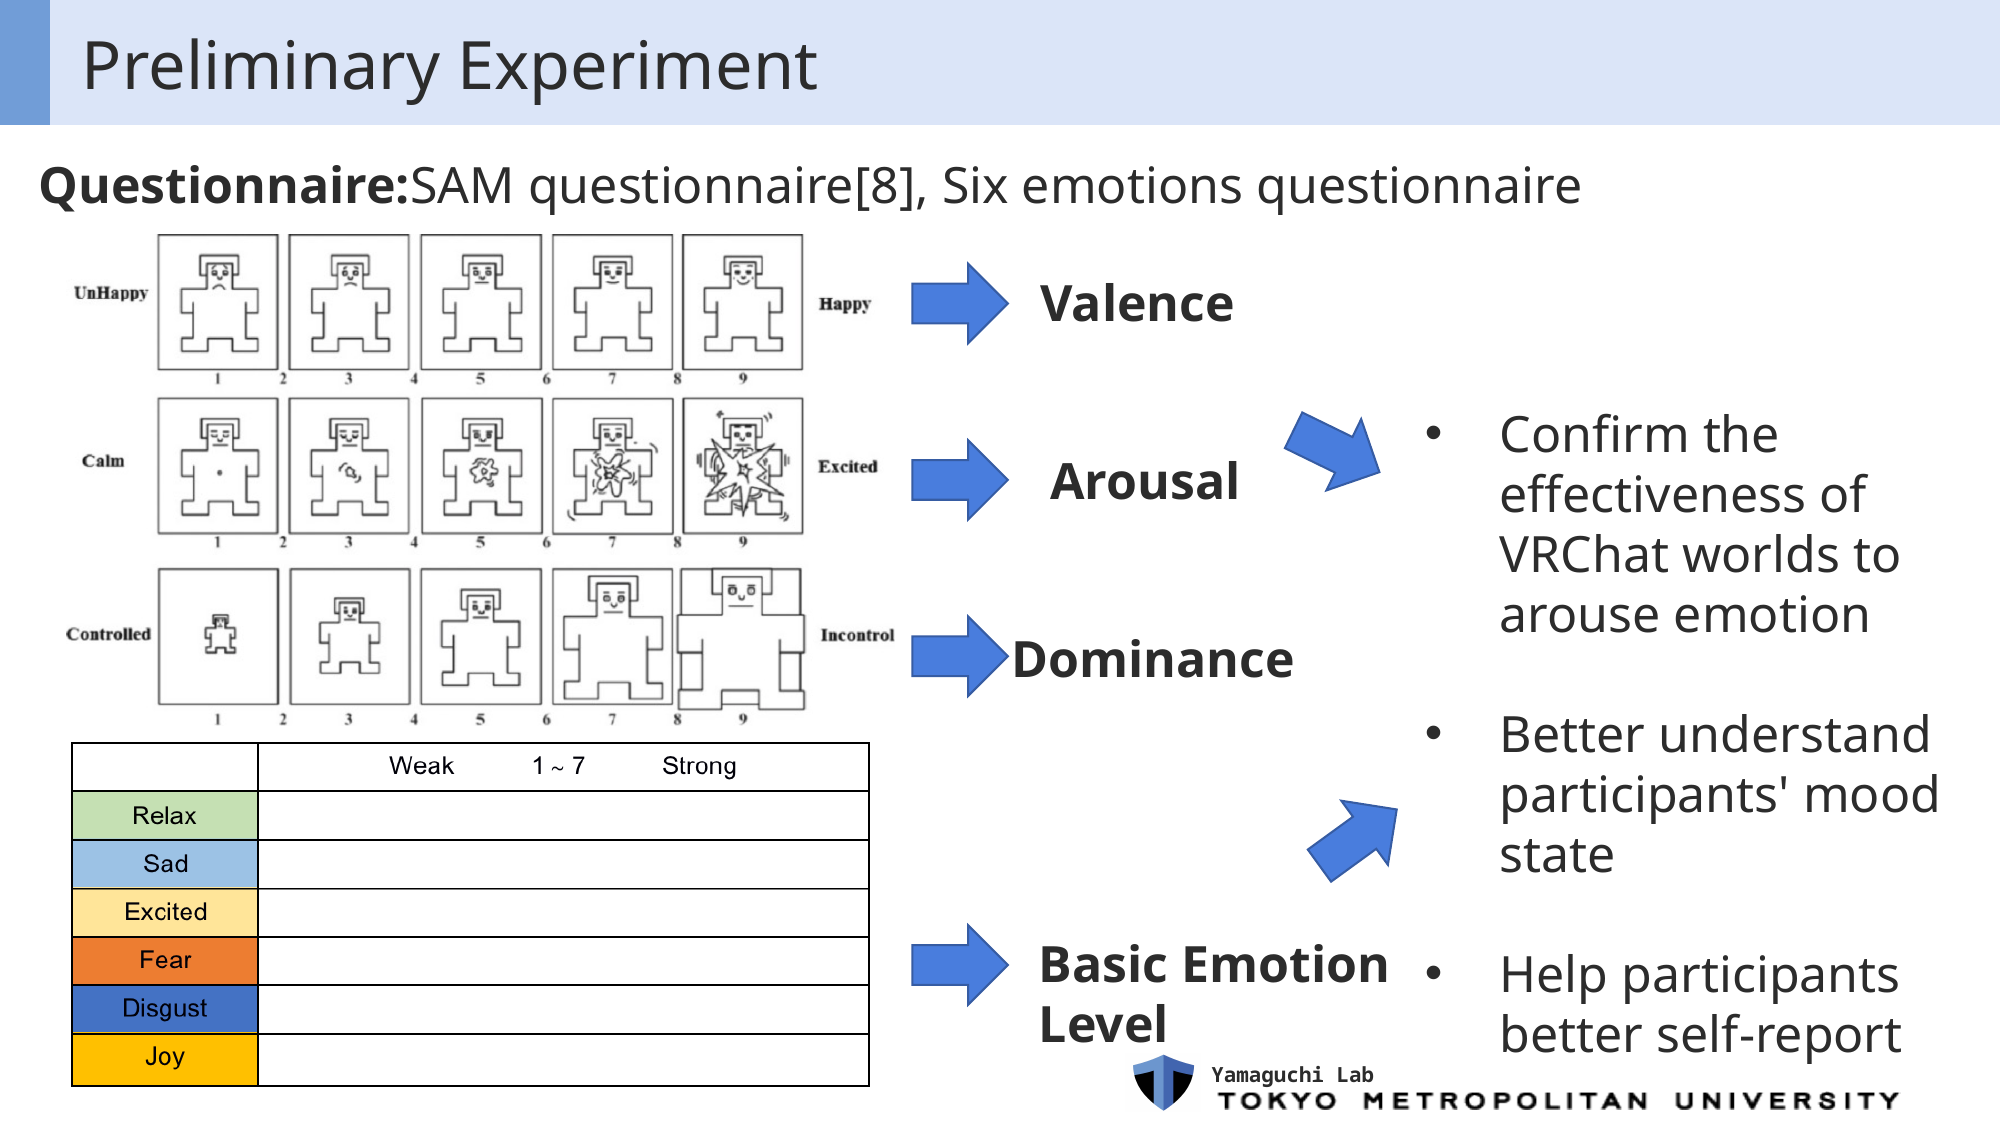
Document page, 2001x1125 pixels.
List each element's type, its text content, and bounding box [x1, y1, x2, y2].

text_box [1283, 411, 1353, 493]
title Preliminary Experiment [66, 0, 2000, 125]
picture [66, 737, 877, 1093]
text_box Confirm the effectiveness of VRChat worlds to arouse emotion Better understand participants' mood state Help participants better self-report [1353, 394, 2000, 1125]
picture [66, 234, 895, 726]
picture [1125, 1060, 1201, 1112]
text_box Basic Emotion Level [1024, 925, 1353, 1060]
picture [1217, 1091, 1353, 1110]
text_box Valence [1025, 263, 1277, 339]
text_box [911, 922, 1010, 1008]
text_box Questionnaire:SAM questionnaire[8], Six emotions questionnaire [24, 146, 1598, 222]
text_box [911, 437, 1010, 523]
text_box Arousal [1035, 441, 1288, 517]
text_box [130, 166, 2000, 303]
text_box [911, 614, 1010, 699]
text_box Dominance [996, 620, 1310, 695]
text_box [911, 261, 1010, 346]
text_box [1306, 799, 1353, 884]
